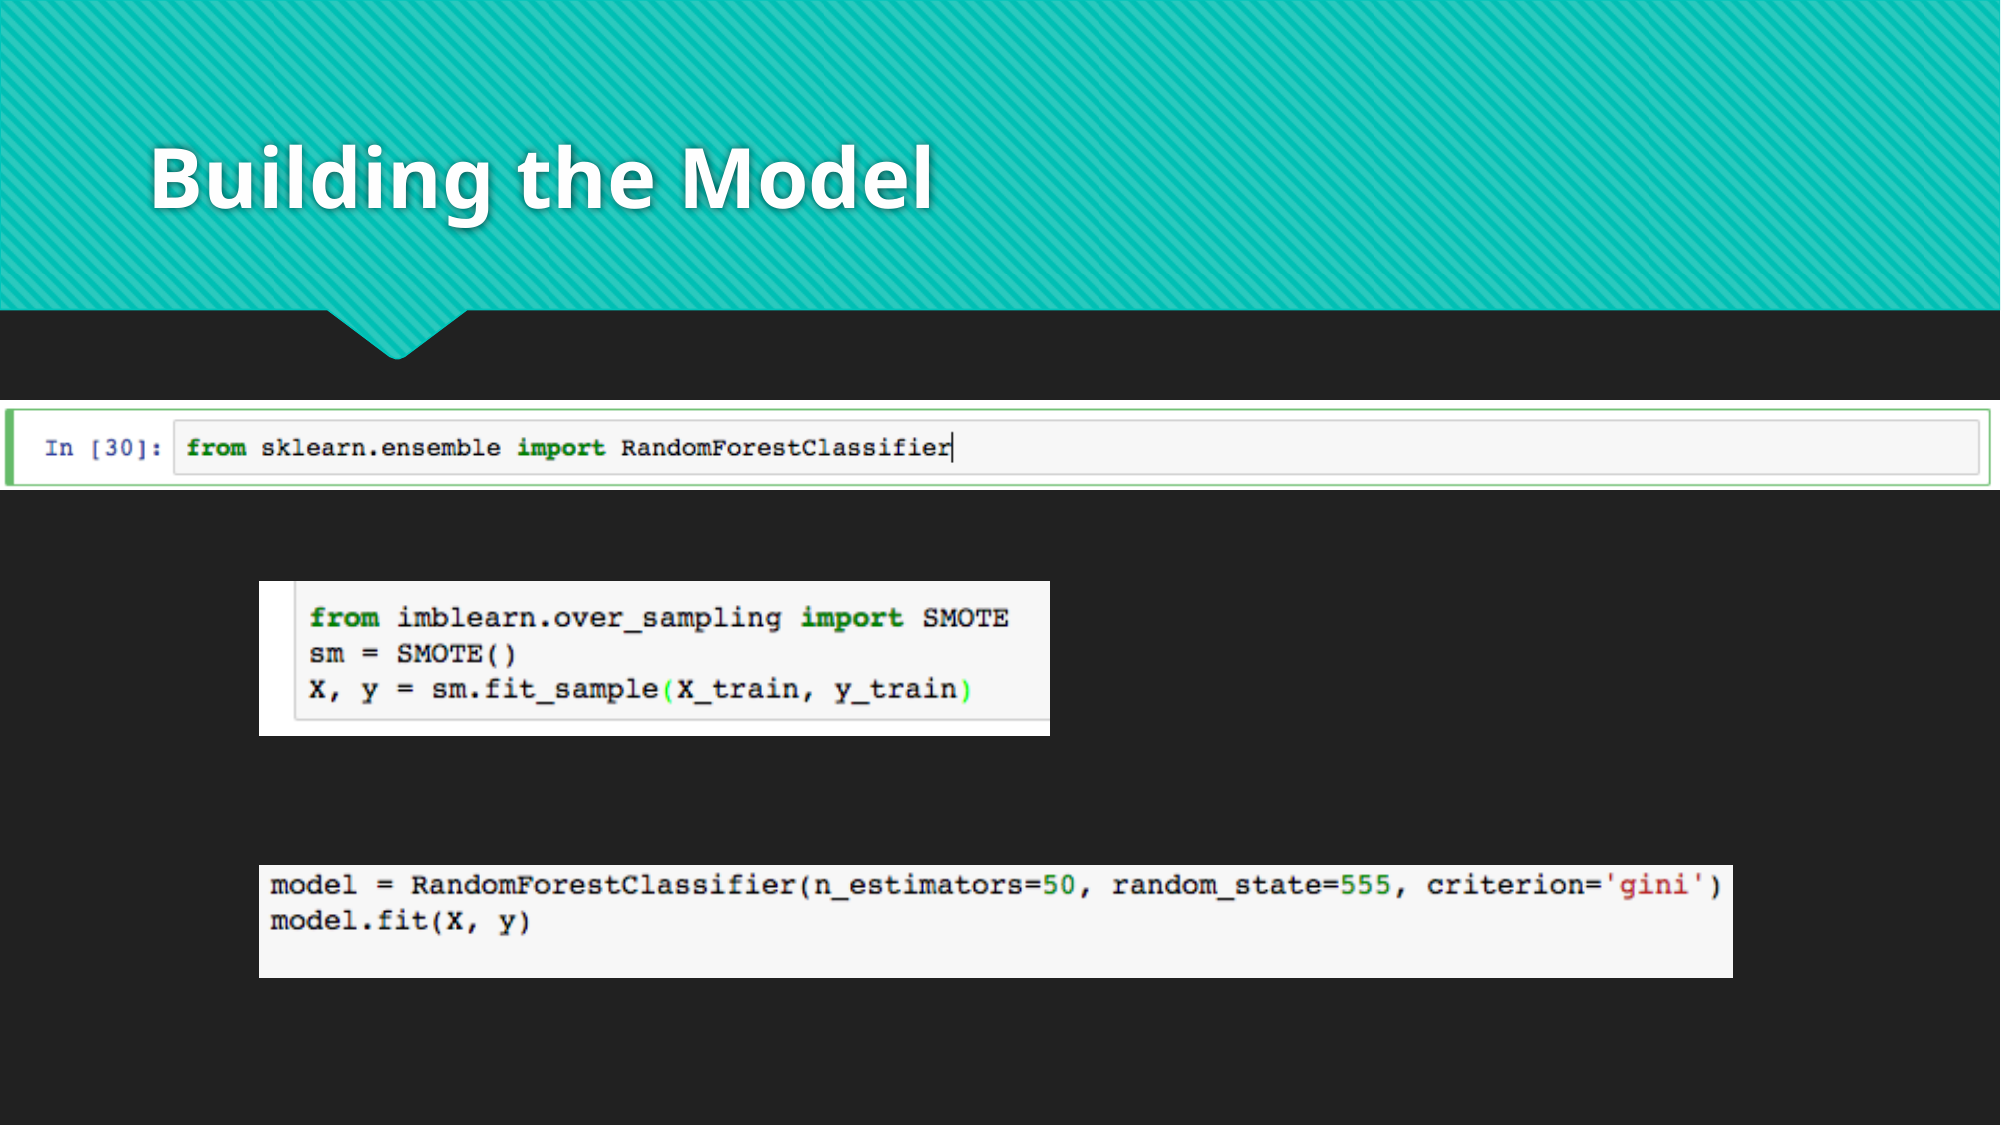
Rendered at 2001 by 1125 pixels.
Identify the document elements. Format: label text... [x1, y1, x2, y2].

picture [0, 399, 2000, 490]
title Building the Model [132, 73, 1868, 233]
picture [259, 865, 1733, 979]
picture [259, 581, 1050, 737]
